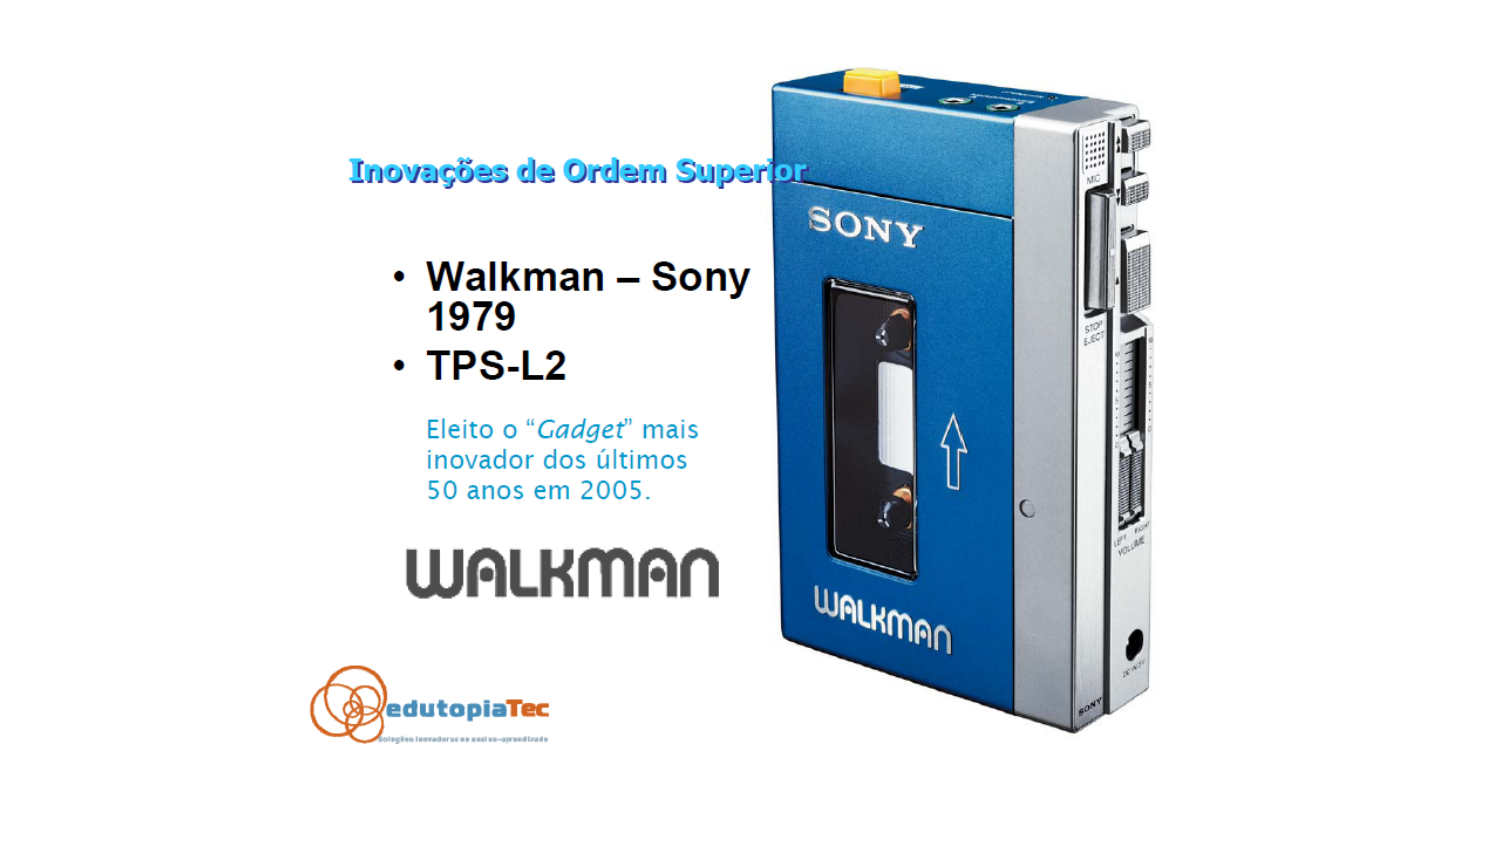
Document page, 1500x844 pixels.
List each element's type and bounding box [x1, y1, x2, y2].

picture [235, 31, 1291, 765]
